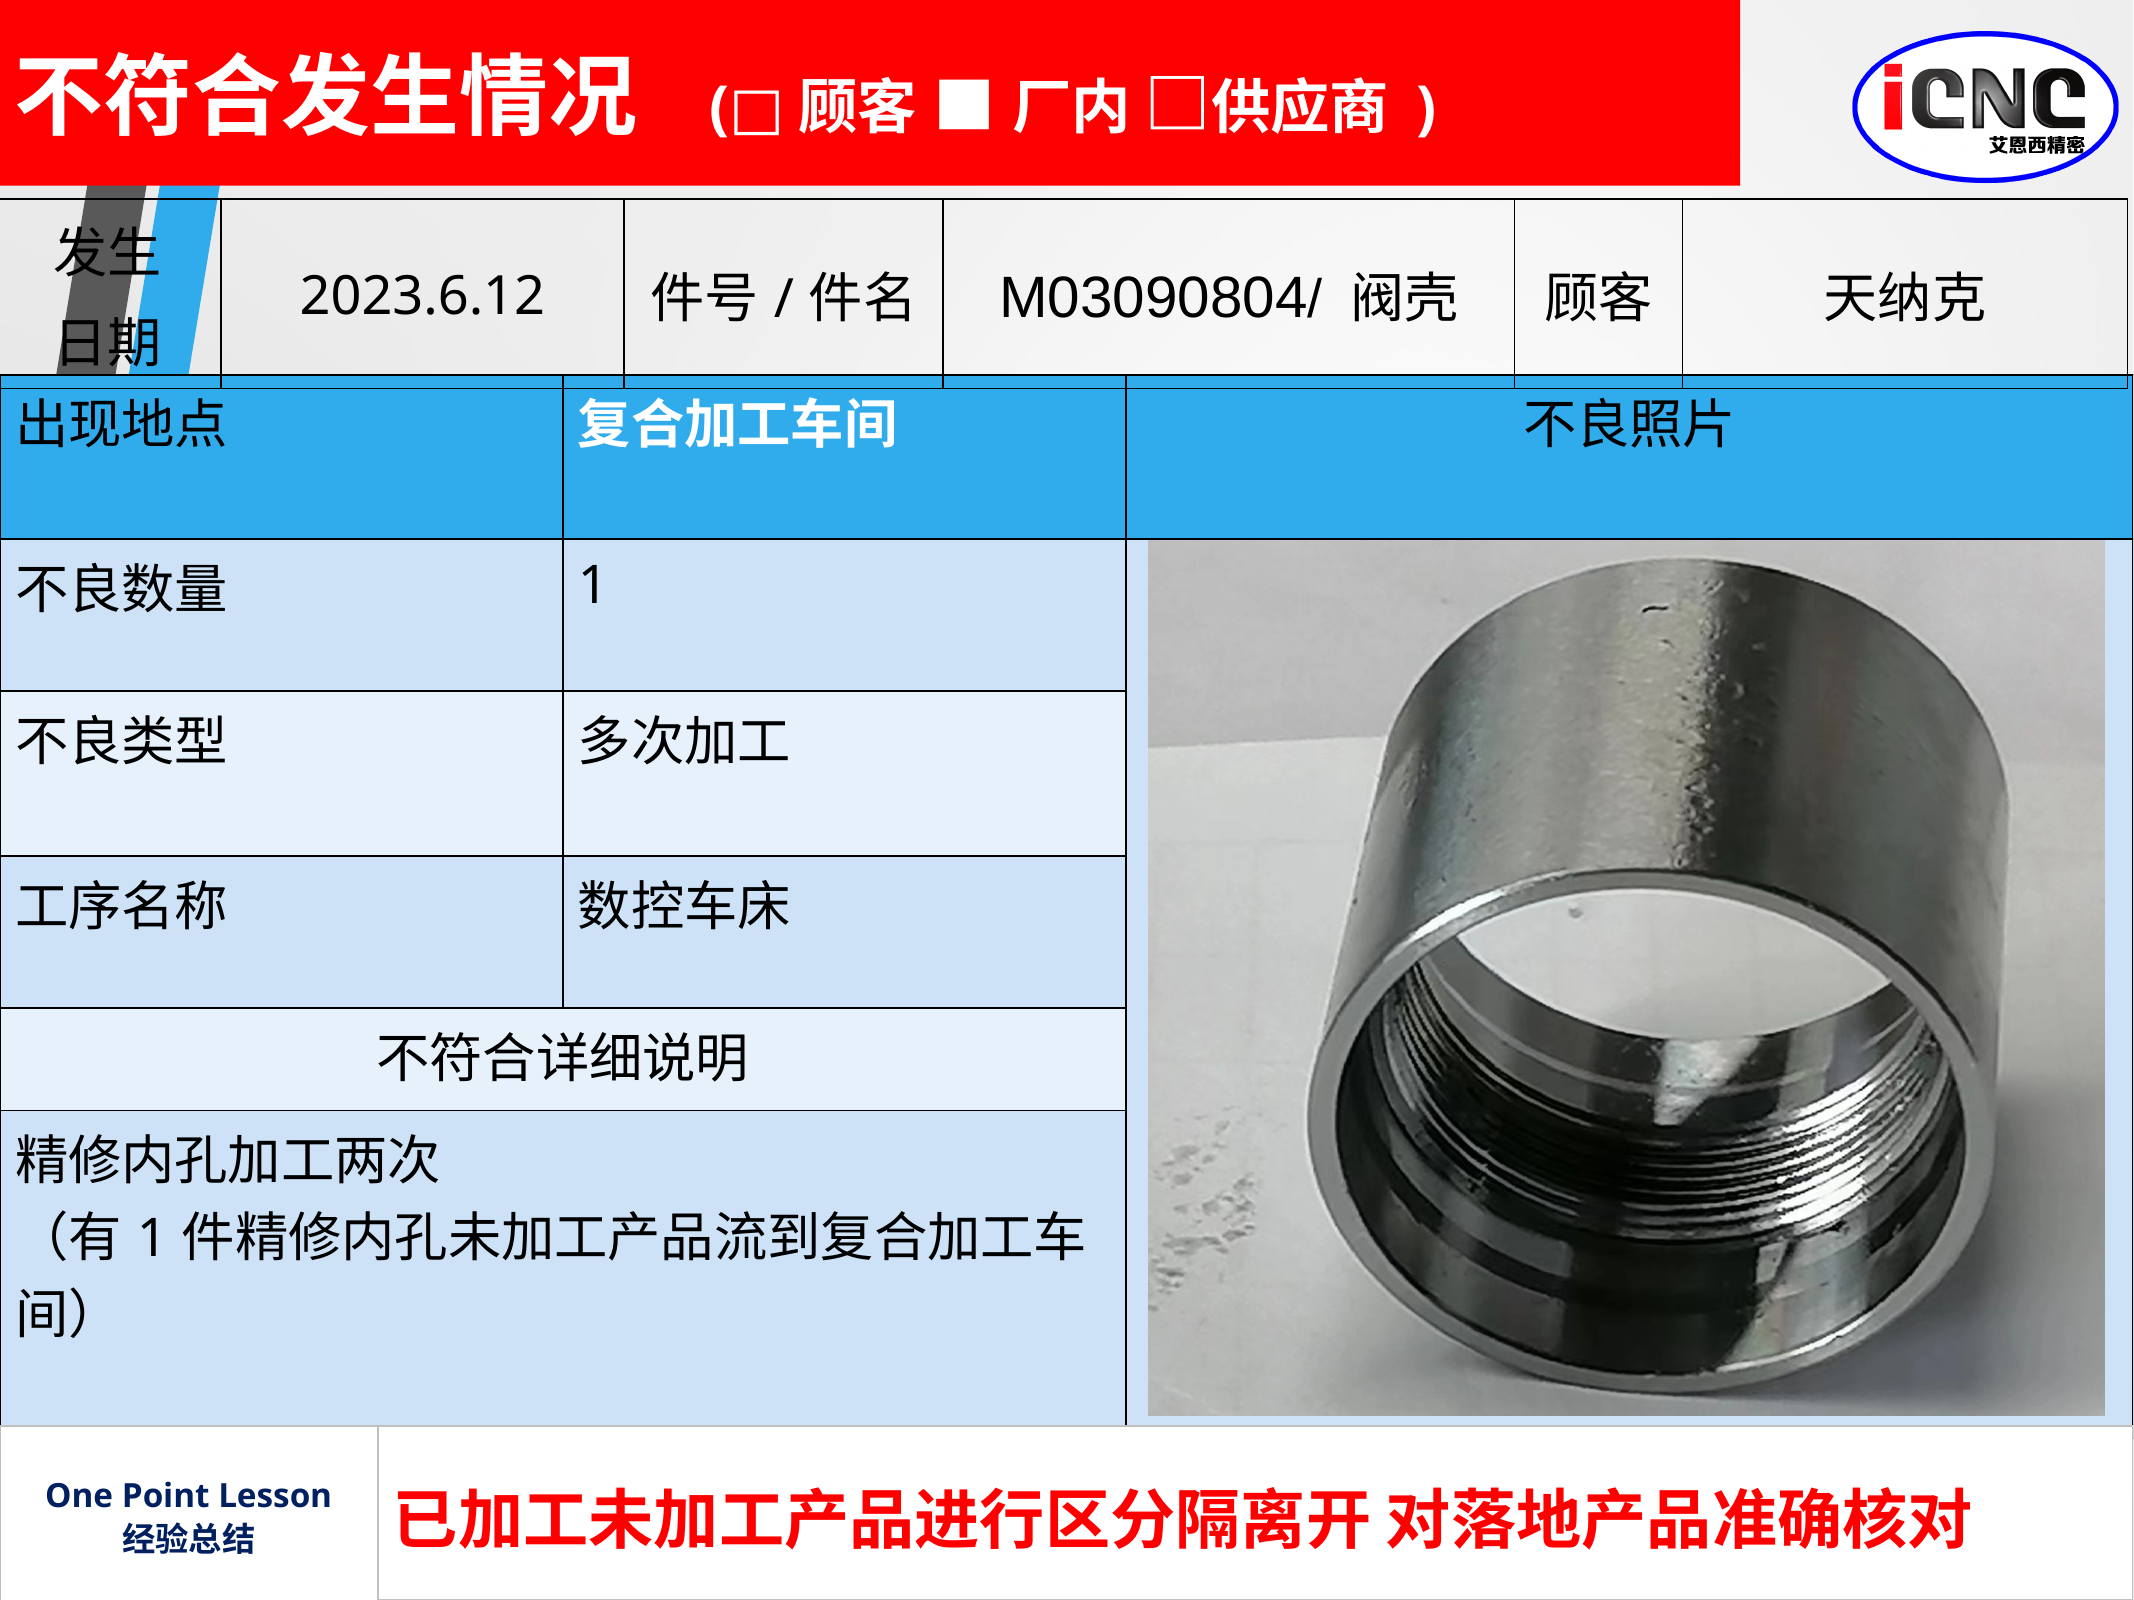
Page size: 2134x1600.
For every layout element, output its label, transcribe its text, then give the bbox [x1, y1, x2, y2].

table_header 发生 日期 [0, 200, 220, 388]
table_cell 数控车床 [564, 857, 1125, 1007]
table_header 出现地点 [1, 389, 562, 538]
table_cell 精修内孔加工两次 （有1件精修内孔未加工产品流到复合加工车间） [1, 1111, 1125, 1426]
text_box One Point Lesson 经验总结 [0, 1426, 378, 1600]
picture [1147, 539, 2105, 1416]
table_header 复合加工车间 [564, 389, 1125, 538]
table_header 不良照片 [1127, 376, 2132, 538]
table_header 件号/件名 [625, 200, 942, 388]
table_cell 不符合详细说明 [1, 1009, 1125, 1110]
table_header 天纳克 [1683, 200, 2127, 388]
table_header 顾客 [1515, 200, 1682, 388]
text_box 不符合发生情况 (□顾客 ■ 厂内 □供应商 ) [0, 0, 1741, 186]
table_cell 不良数量 [1, 540, 562, 690]
table_cell 1 [564, 540, 1125, 690]
picture [1847, 29, 2124, 185]
table_cell 不良类型 [1, 692, 562, 855]
table_cell 多次加工 [564, 692, 1125, 855]
table_header 2023.6.12 [222, 200, 623, 388]
table_cell [1127, 540, 2132, 1426]
table_cell 工序名称 [1, 857, 562, 1007]
text_box 已加工未加工产品进行区分隔离开 对落地产品准确核对 [378, 1426, 2134, 1600]
table_header M03090804/ 阀壳 [944, 200, 1514, 388]
